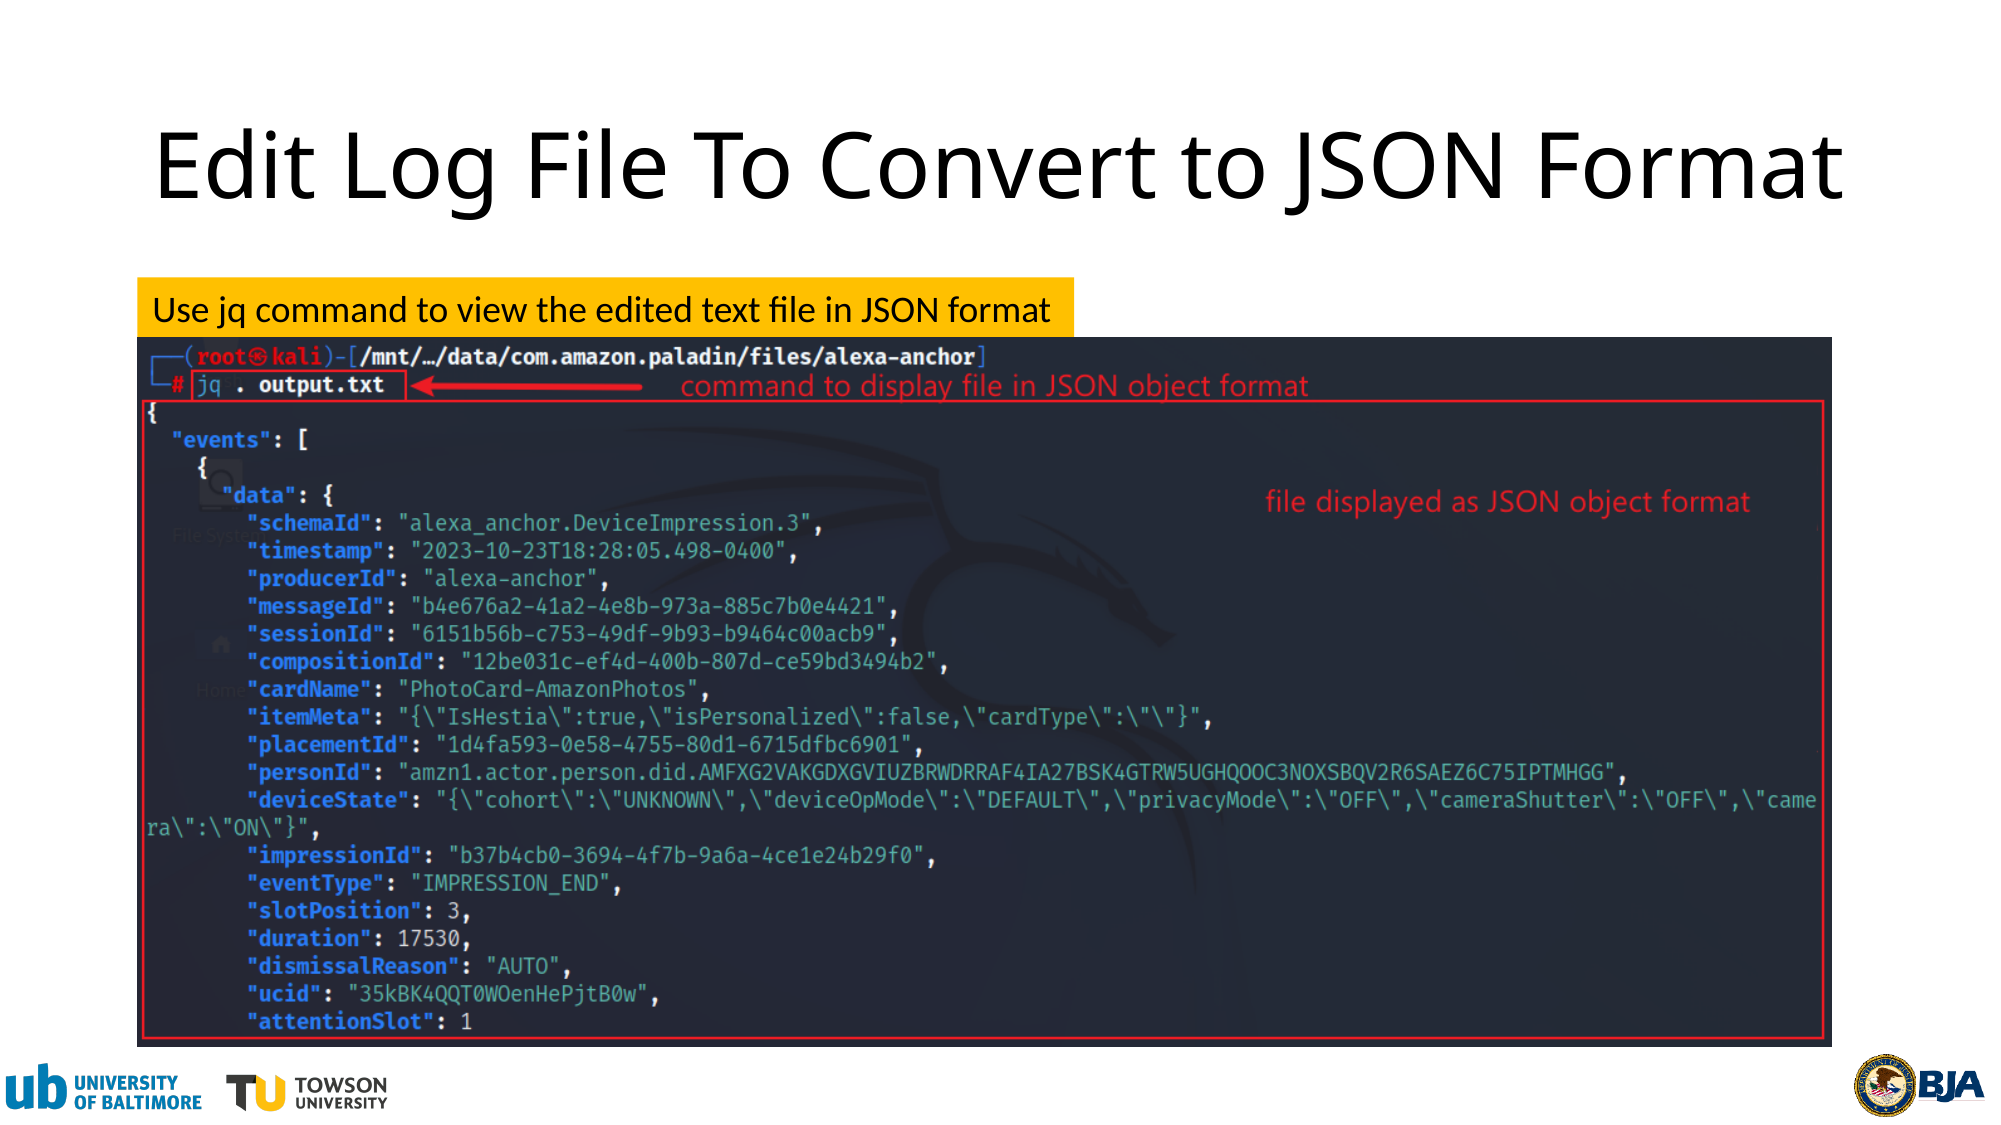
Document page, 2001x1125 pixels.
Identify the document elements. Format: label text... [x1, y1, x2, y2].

title Edit Log File To Convert to JSON Format [137, 59, 1863, 278]
text_box Use jq command to view the edited text file in JSON format [137, 277, 1075, 337]
picture [0, 337, 1832, 1125]
picture [1854, 1054, 1986, 1117]
